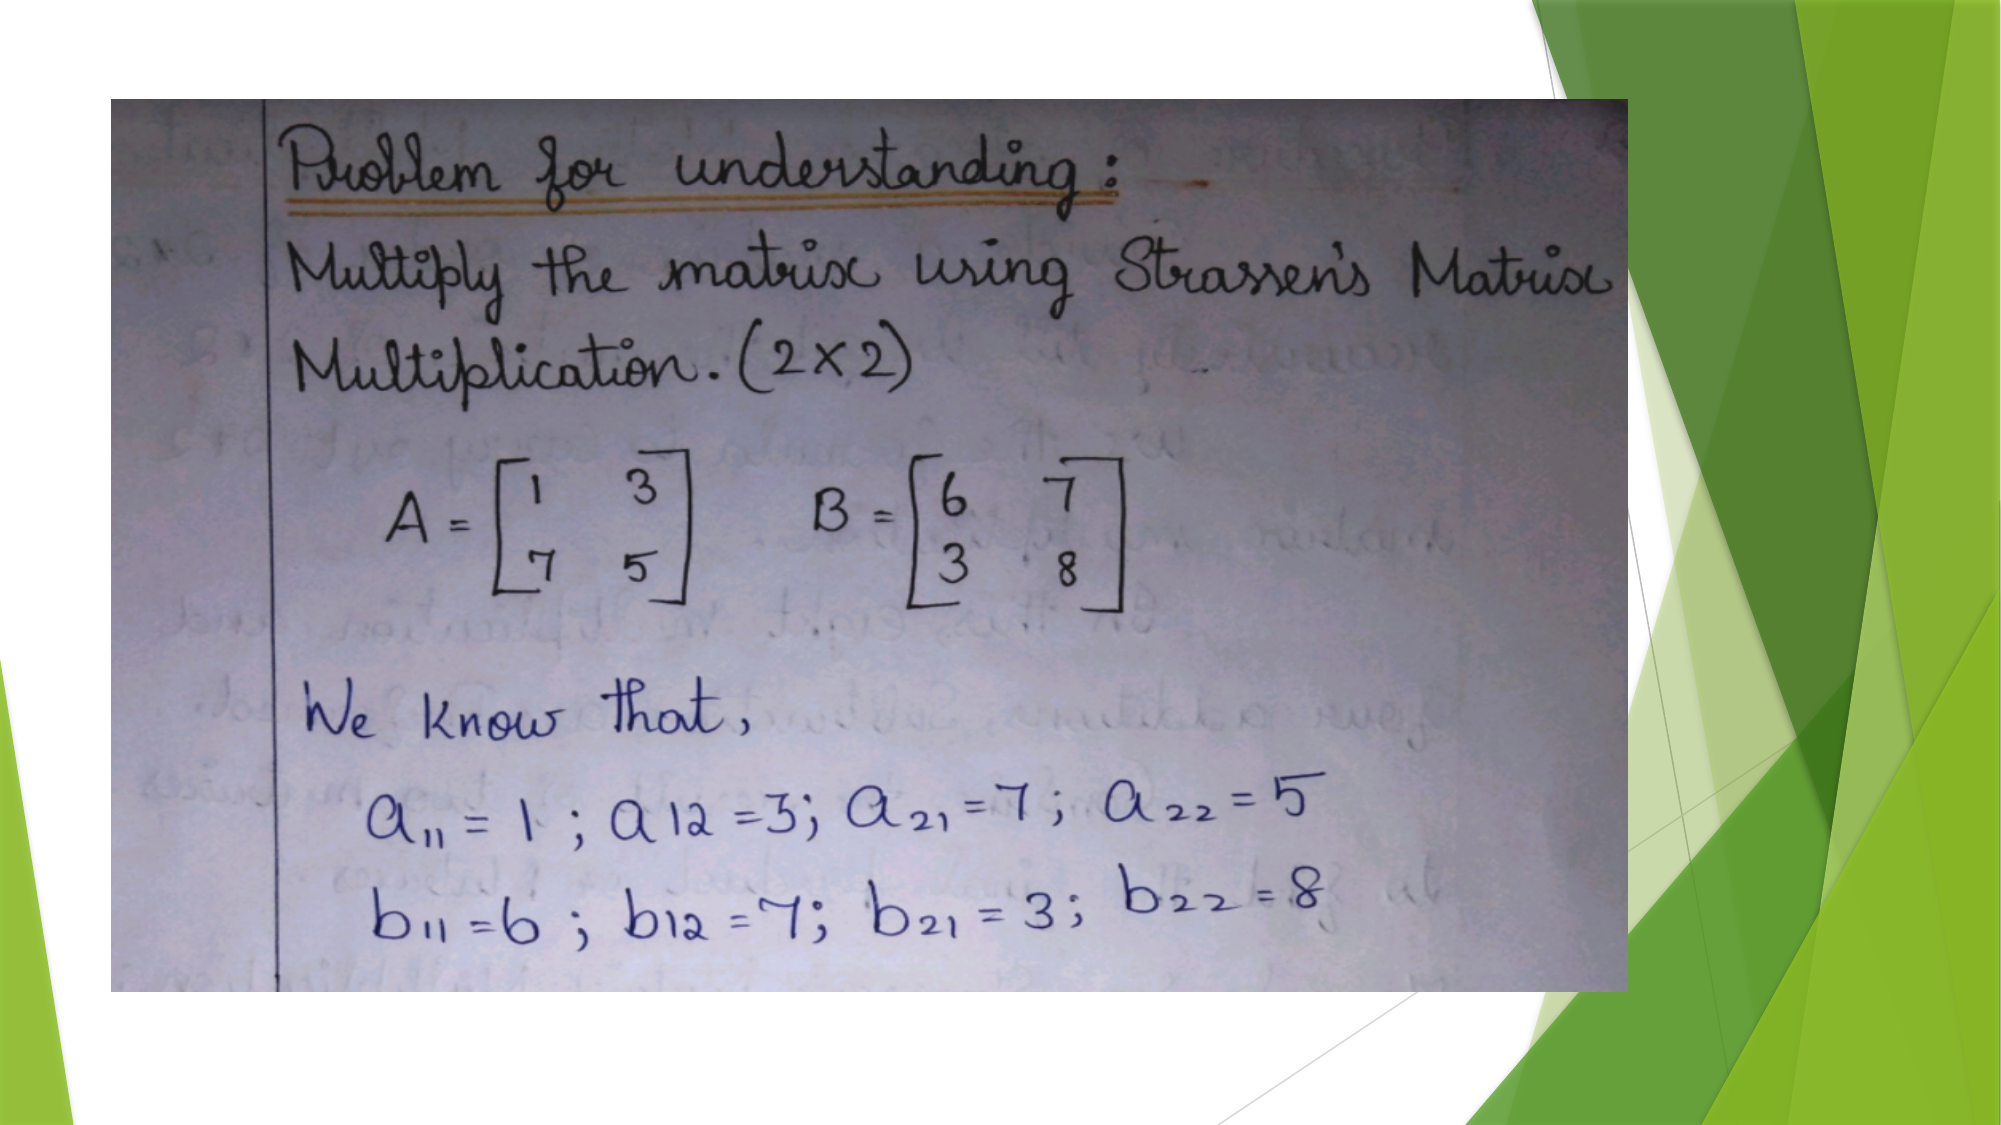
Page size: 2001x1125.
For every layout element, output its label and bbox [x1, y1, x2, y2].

list [110, 99, 1629, 992]
